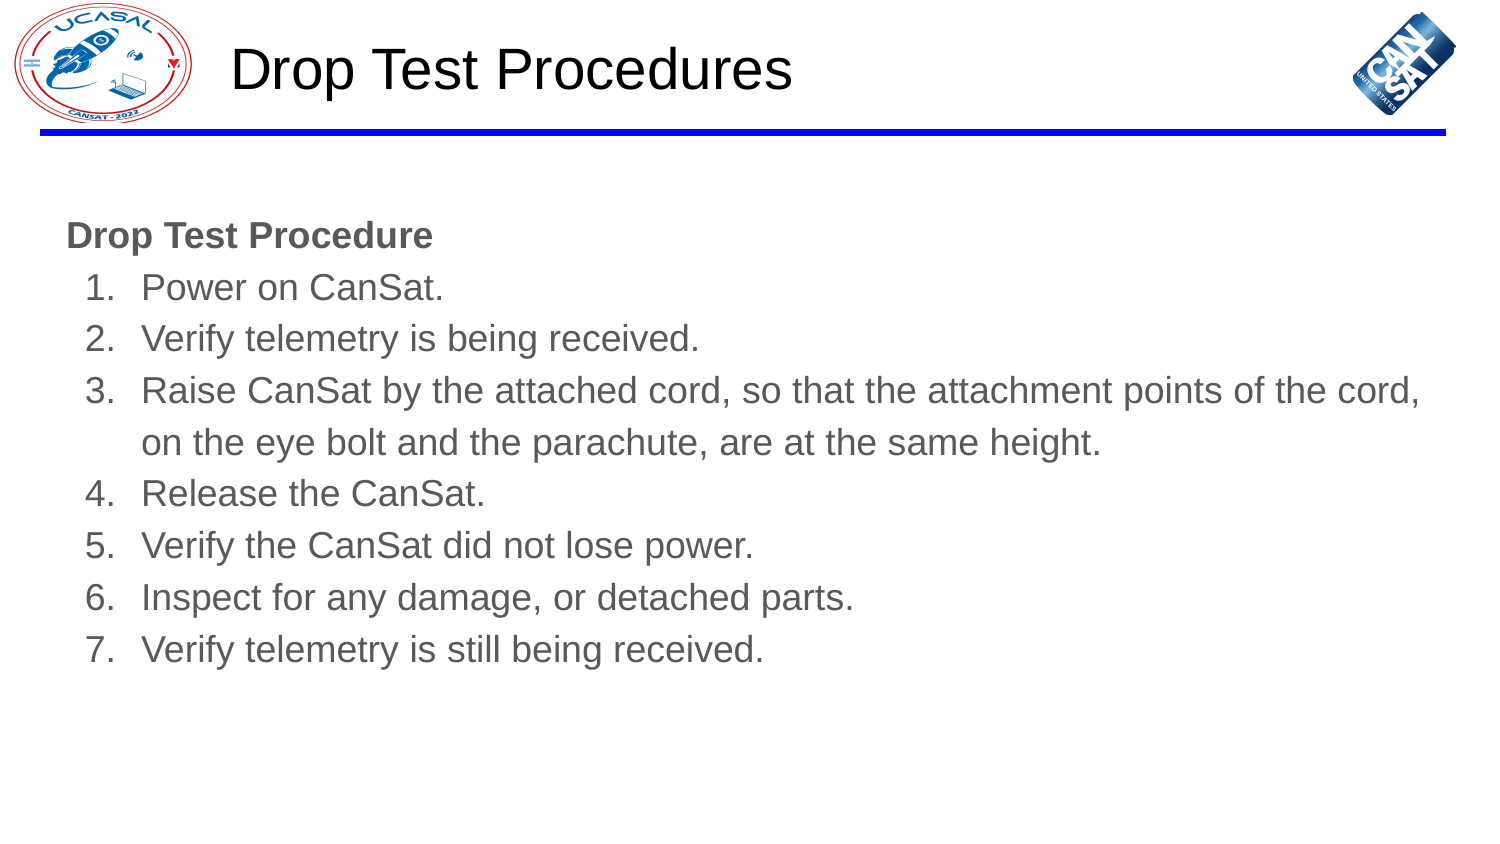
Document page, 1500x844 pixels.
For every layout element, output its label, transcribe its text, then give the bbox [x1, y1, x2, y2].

picture [0, 0, 208, 123]
list Drop Test Procedure Power on CanSat. Verify telemetry is being received. Raise CanSat by the attached cord, so that the attachment points of the cord, on the eye bolt and the parachute, are at the same height. Release the CanSat. Verify the CanSat did not lose power. Inspect for any damage, or detached parts. Verify telemetry is still being received. [51, 189, 1449, 750]
picture [1353, 12, 1456, 115]
title Drop Test Procedures [214, 16, 1340, 111]
